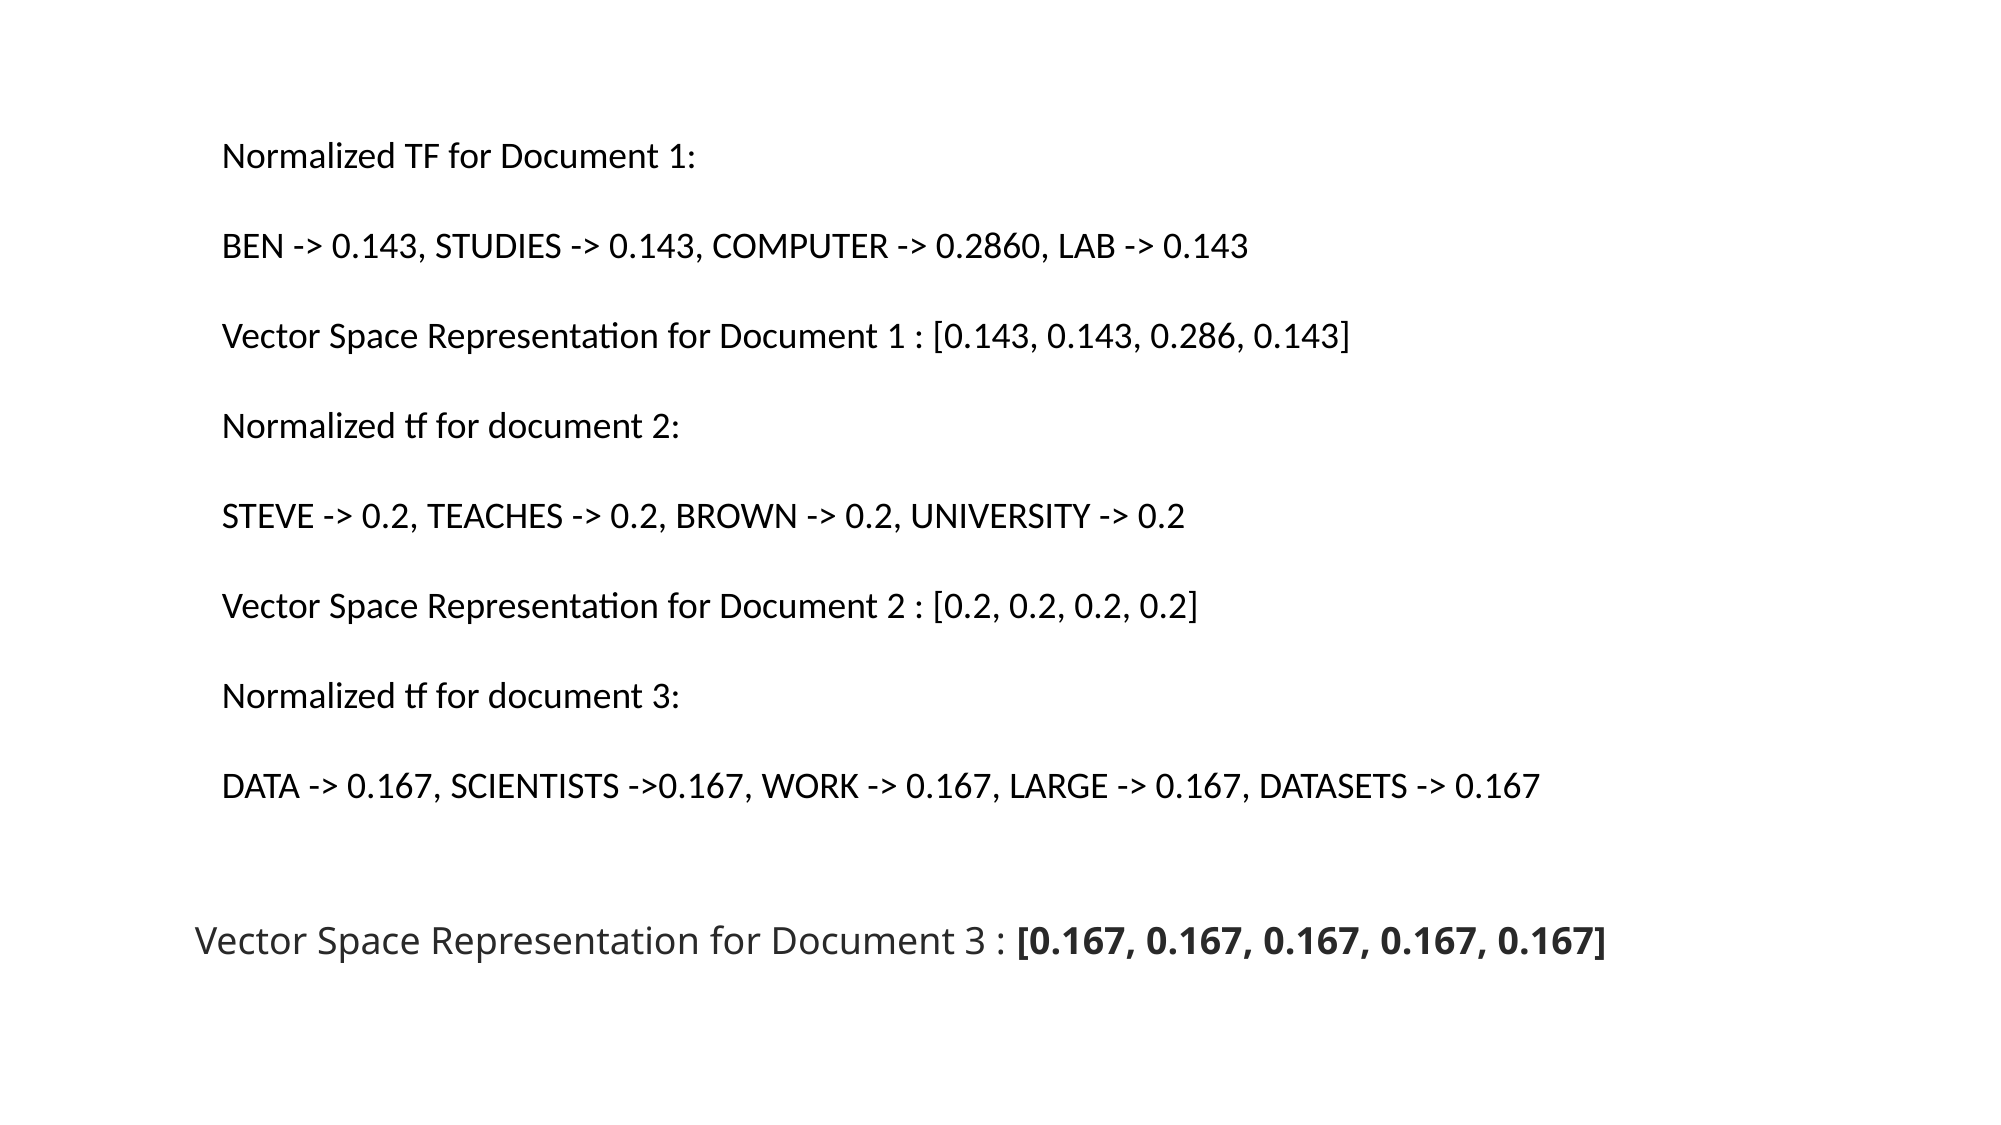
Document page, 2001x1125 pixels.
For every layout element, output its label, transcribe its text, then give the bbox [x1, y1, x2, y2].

text_box Normalized TF for Document 1: BEN -> 0.143, STUDIES -> 0.143, COMPUTER -> 0.2860, LAB -> 0.143 Vector Space Representation for Document 1 : [0.143, 0.143, 0.286, 0.143] Normalized tf for document 2: STEVE -> 0.2, TEACHES -> 0.2, BROWN -> 0.2, UNIVERSITY -> 0.2 Vector Space Representation for Document 2 : [0.2, 0.2, 0.2, 0.2] Normalized tf for document 3: DATA -> 0.167, SCIENTISTS ->0.167, WORK -> 0.167, LARGE -> 0.167, DATASETS -> 0.167 [207, 123, 1743, 813]
text_box Vector Space Representation for Document 3 : [0.167, 0.167, 0.167, 0.167, 0.167] [180, 910, 1654, 970]
